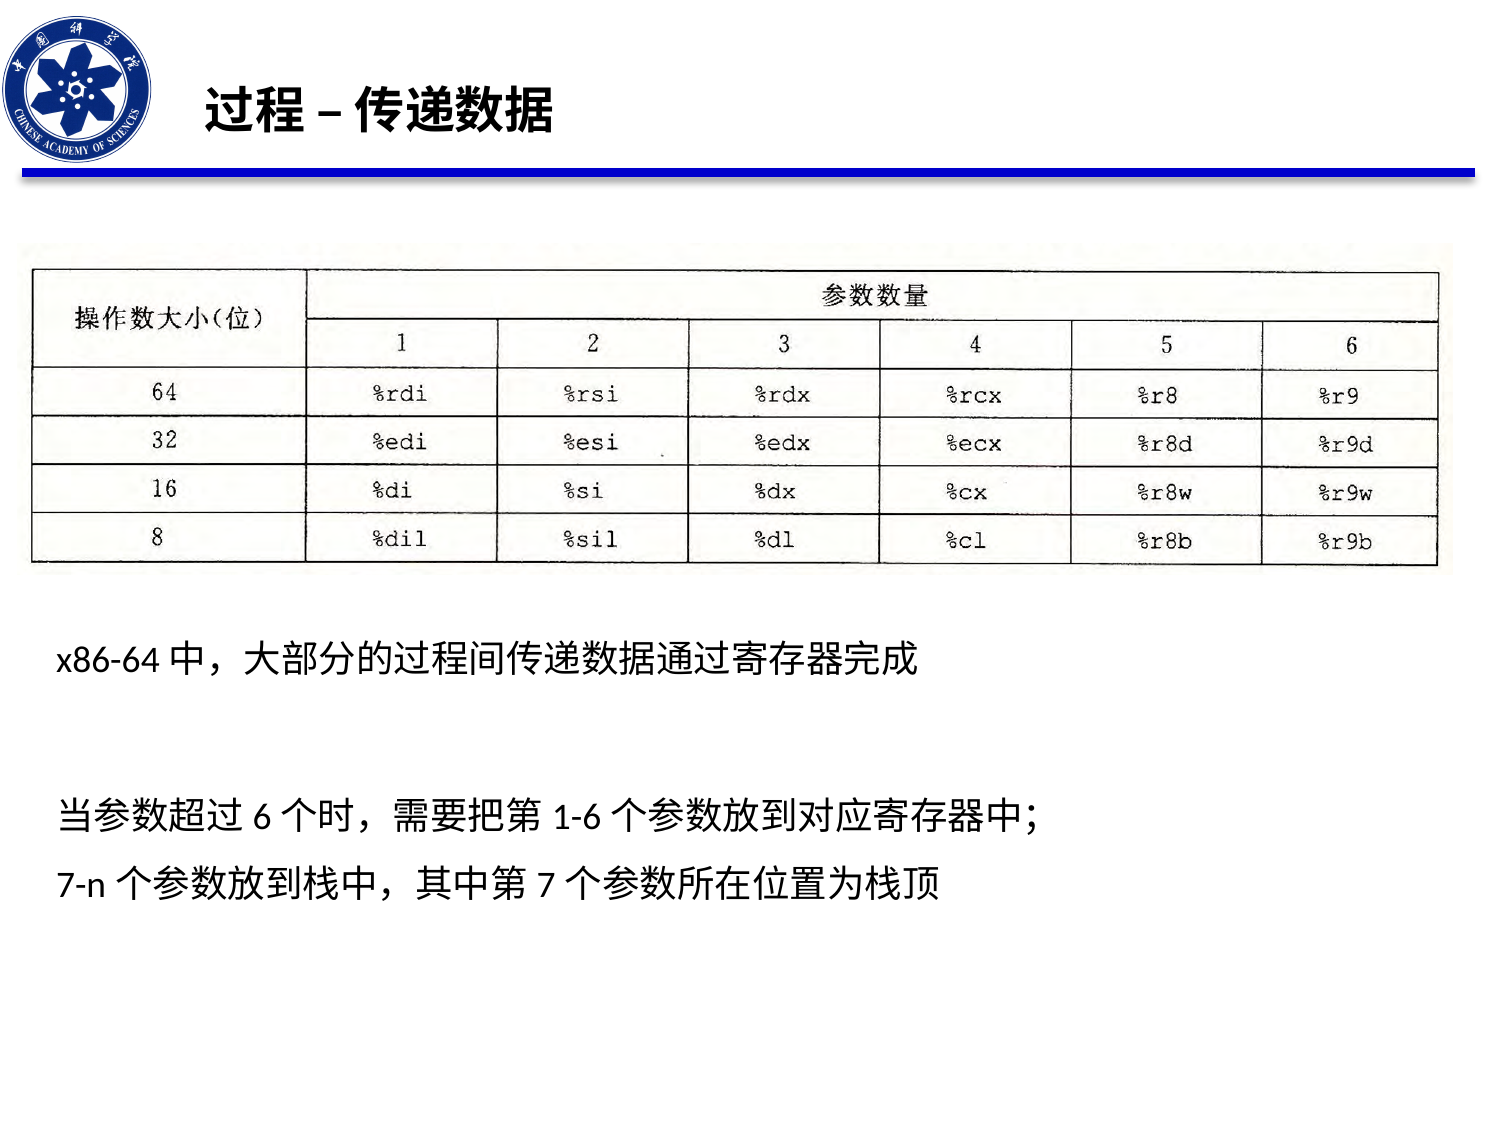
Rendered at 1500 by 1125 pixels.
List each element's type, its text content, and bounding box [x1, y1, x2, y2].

text_box 过程 – 传递数据 [190, 26, 1500, 190]
picture [0, 5, 166, 173]
picture [17, 243, 1453, 575]
text_box x86-64中，大部分的过程间传递数据通过寄存器完成 当参数超过6个时，需要把第1-6个参数放到对应寄存器中； 7-n个参数放到栈中，其中第7个参数所在位置为栈顶 [41, 627, 1199, 958]
